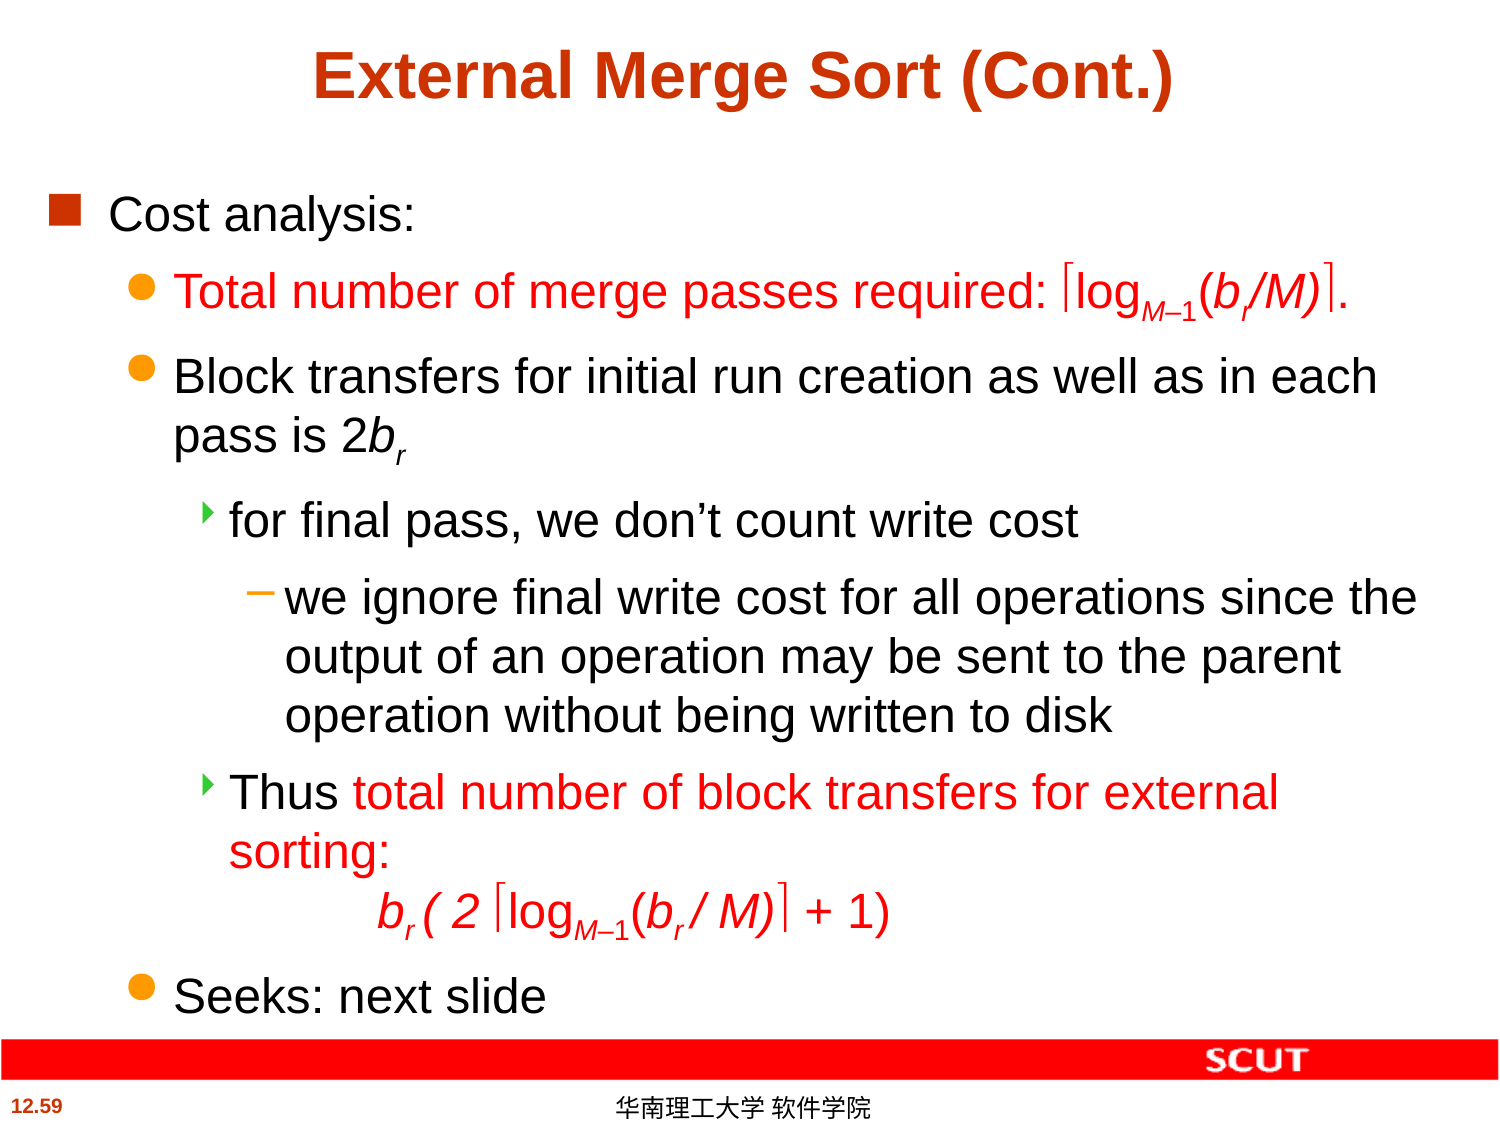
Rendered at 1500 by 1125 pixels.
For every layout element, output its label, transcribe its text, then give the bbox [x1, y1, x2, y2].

list Cost analysis: Total number of merge passes required: logM–1(br/M). Block transfers for initial run creation as well as in each pass is 2br for final pass, we don’t count write cost we ignore final write cost for all operations since the output of an operation may be sent to the parent operation without being written to disk Thus total number of block transfers for external sorting: br ( 2 logM–1(br / M) + 1) Seeks: next slide [37, 174, 1450, 1038]
title External Merge Sort (Cont.) [37, 18, 1452, 120]
picture [0, 1038, 1500, 1083]
